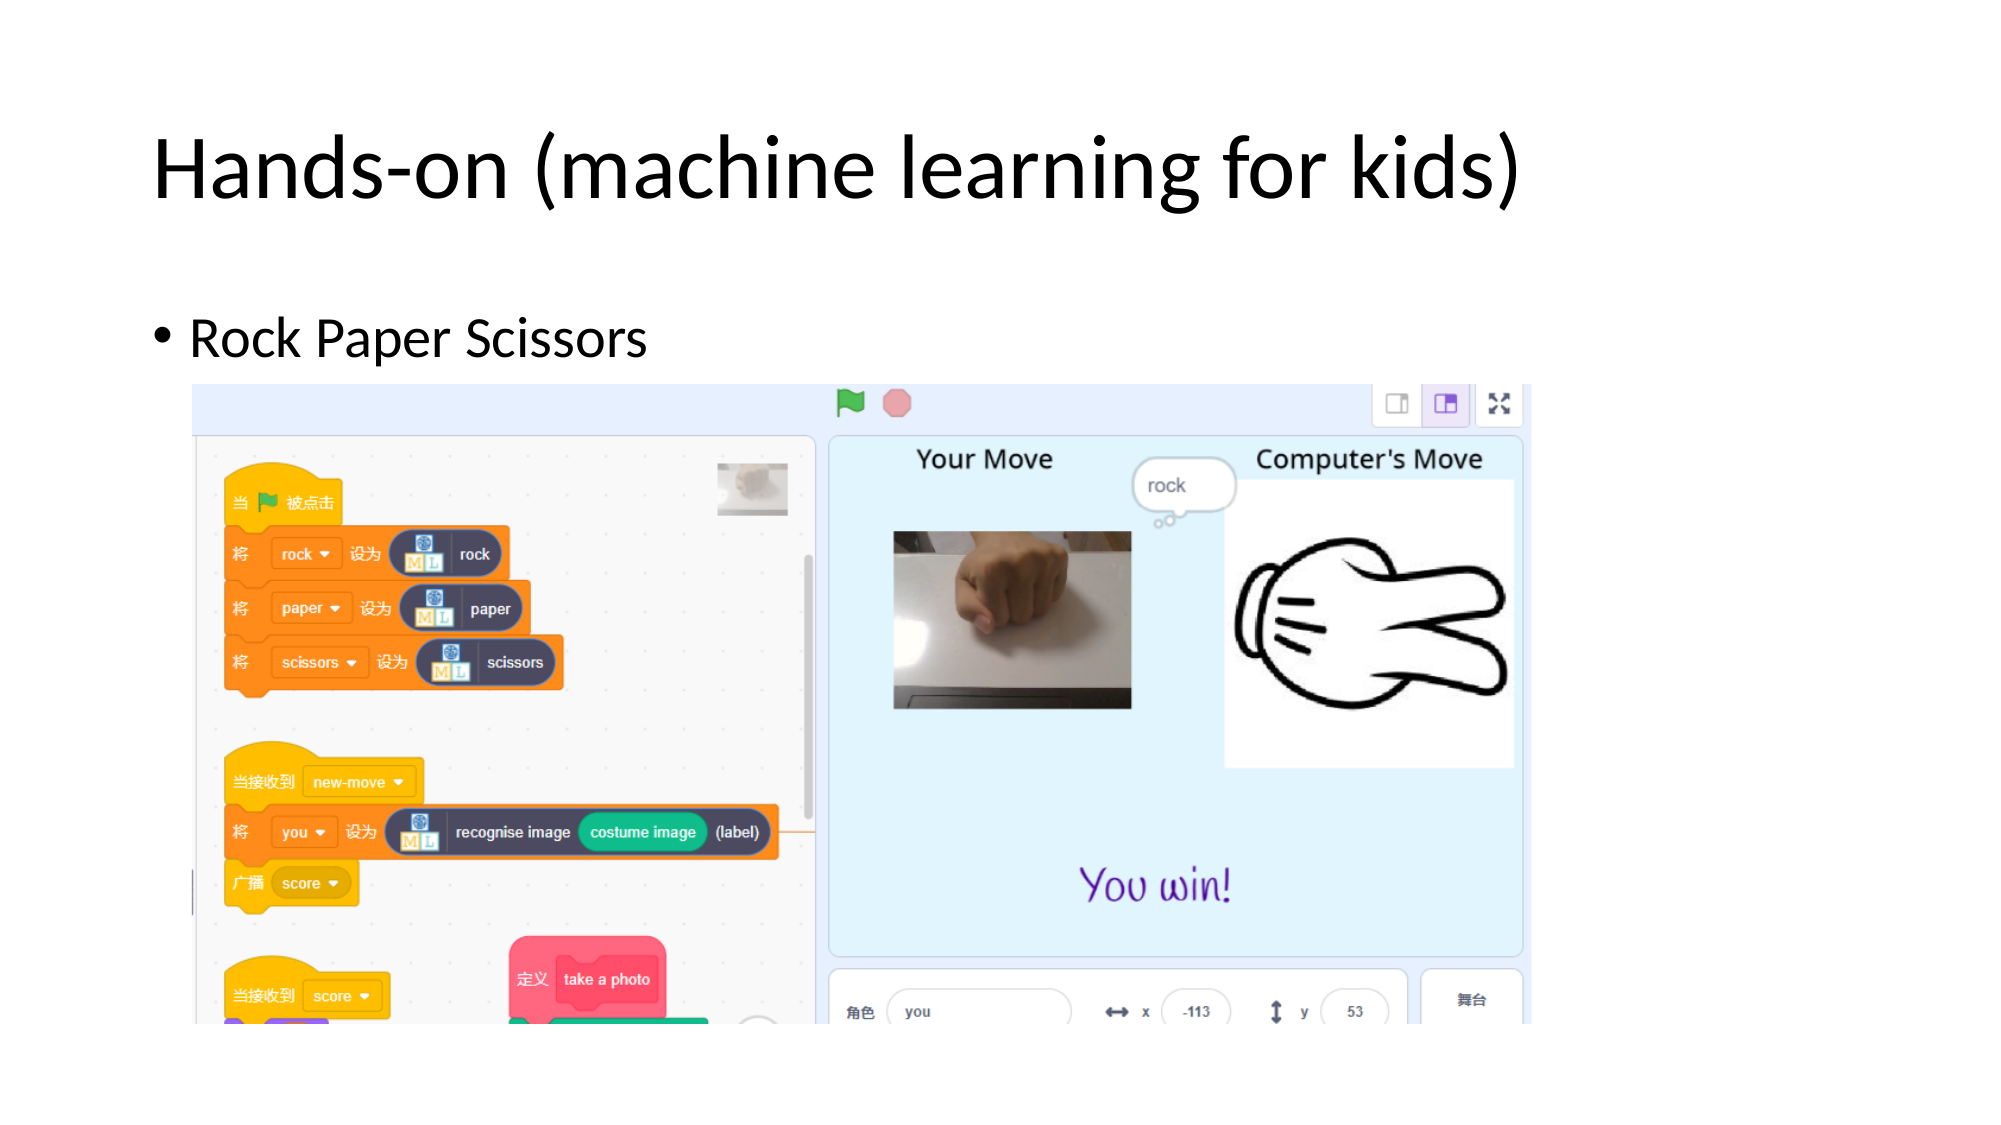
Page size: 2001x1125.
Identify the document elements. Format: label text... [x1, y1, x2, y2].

title Hands-on (machine learning for kids) [137, 59, 1863, 278]
picture [191, 384, 1533, 1025]
list Rock Paper Scissors [137, 299, 1863, 1014]
